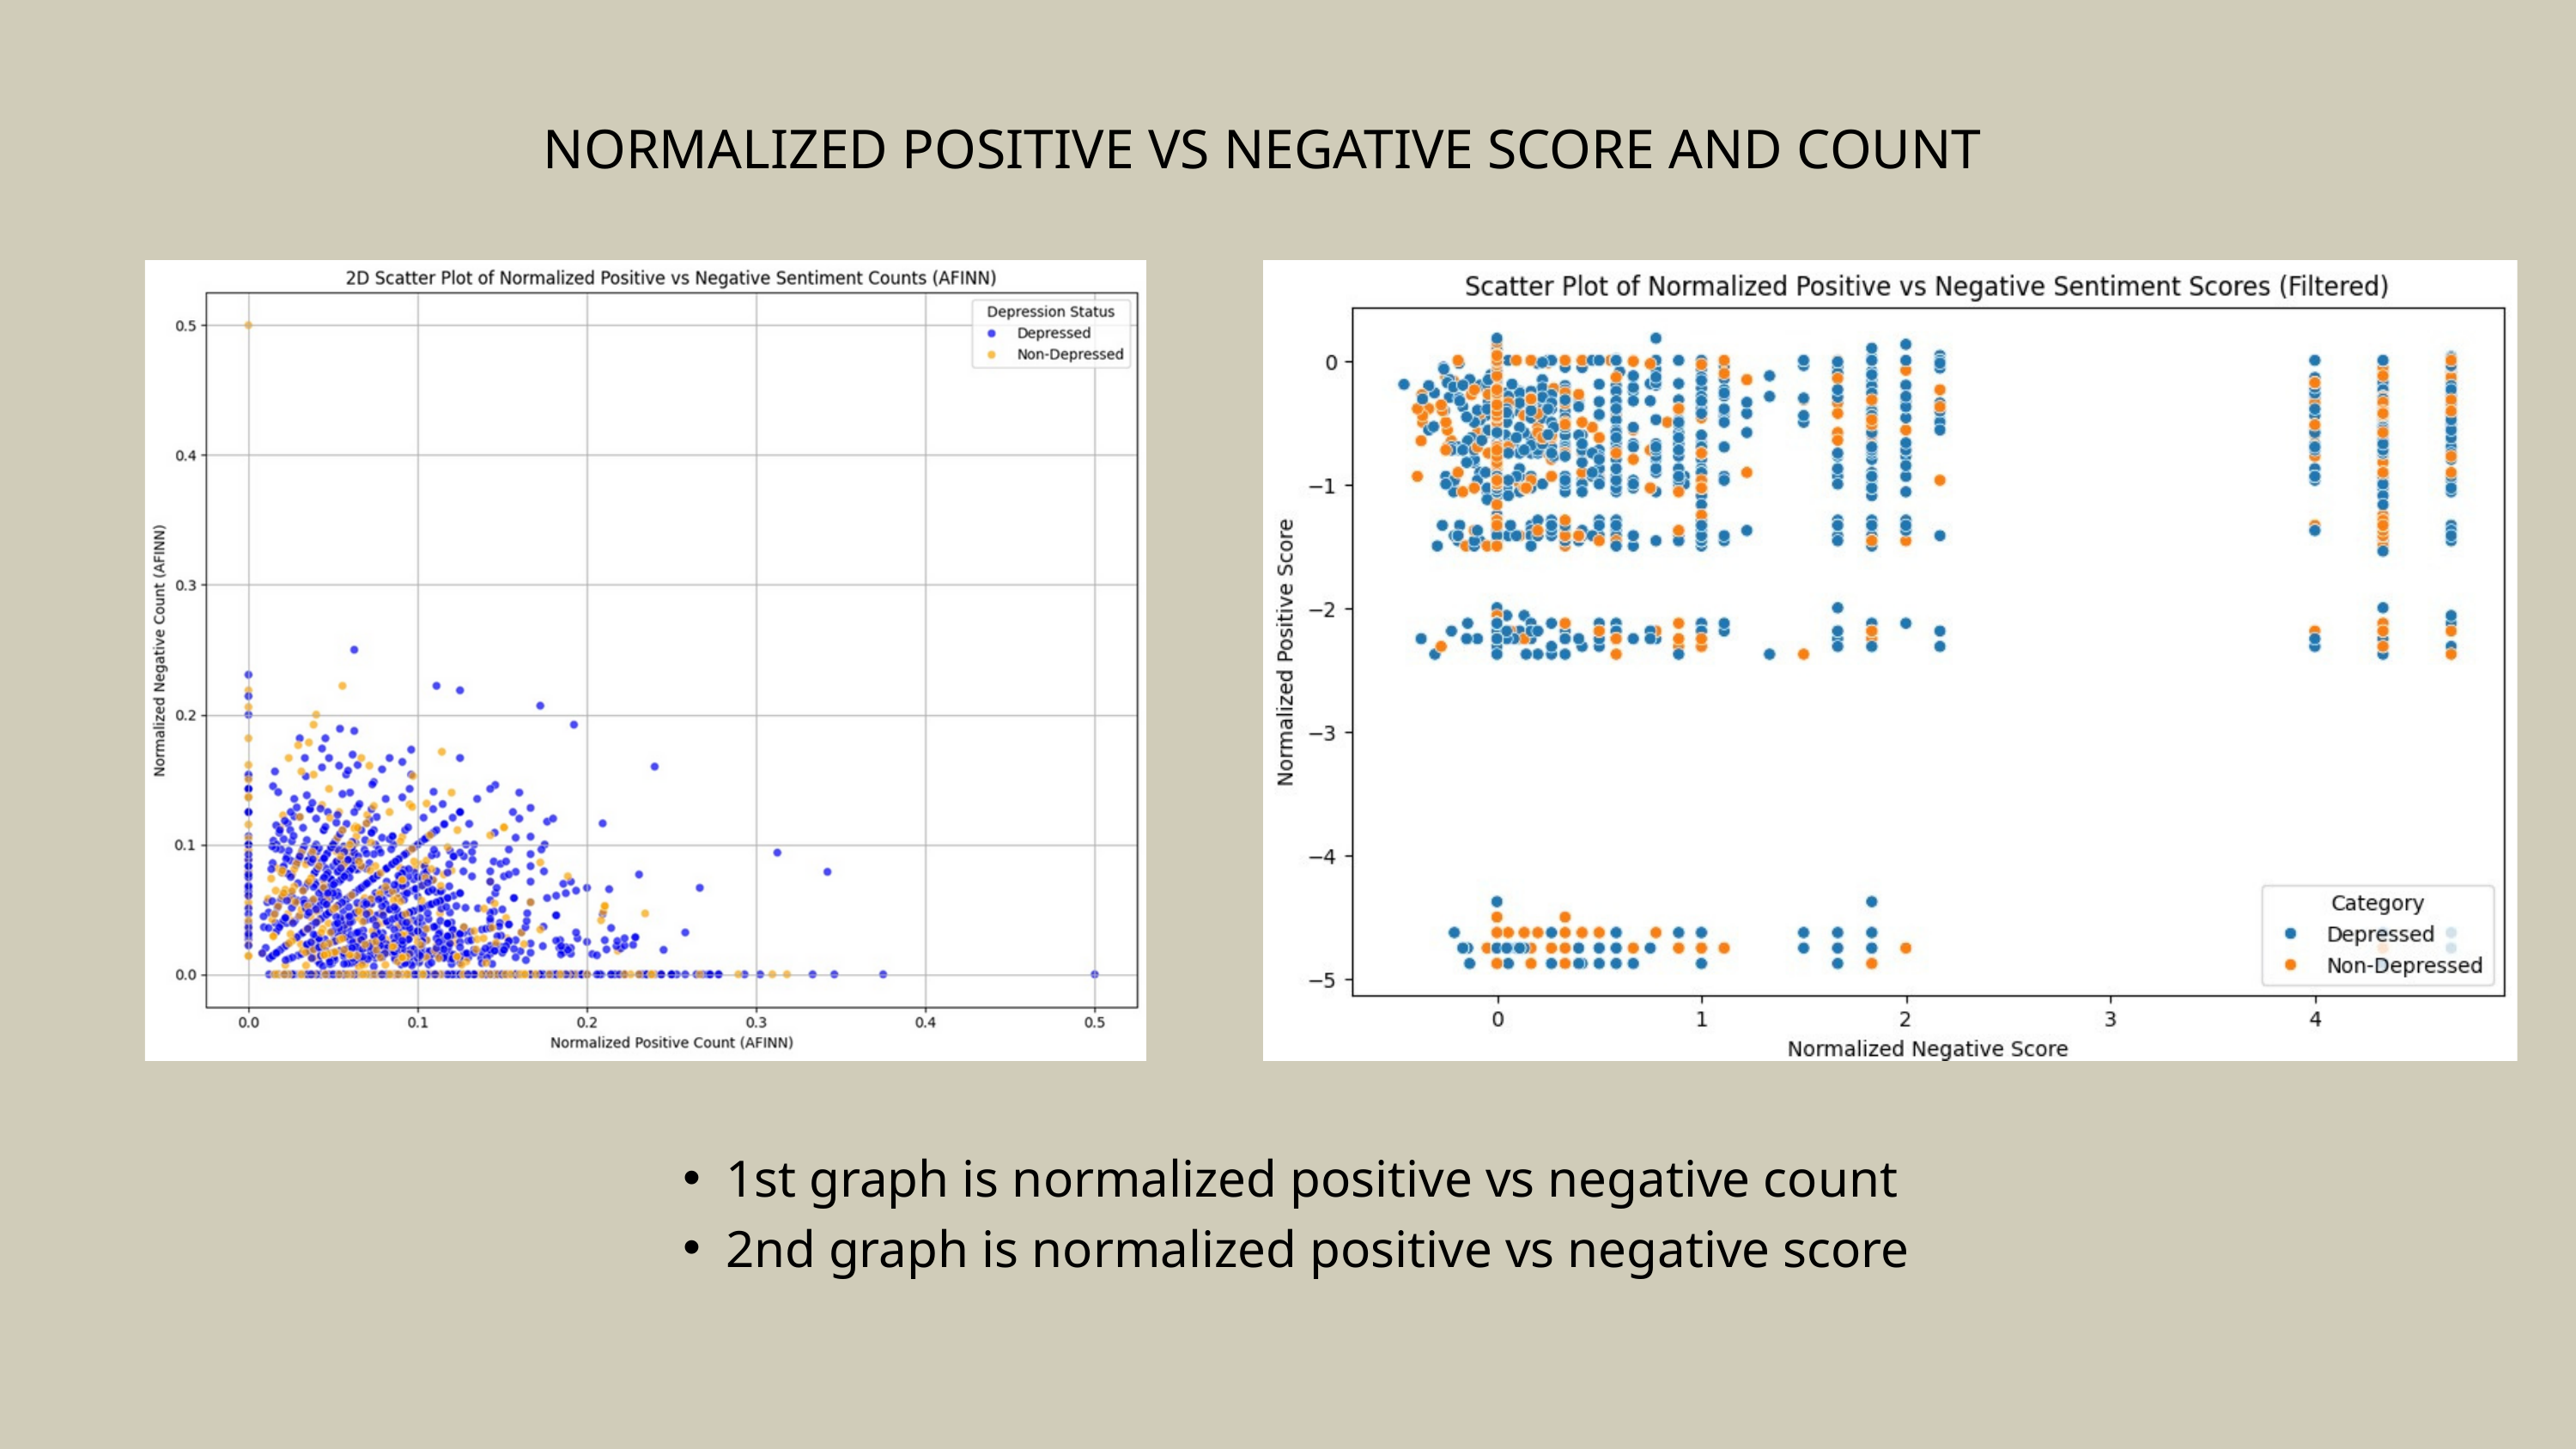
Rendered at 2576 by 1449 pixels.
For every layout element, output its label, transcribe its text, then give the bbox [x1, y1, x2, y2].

text_box [144, 260, 1146, 1061]
text_box [1263, 260, 2518, 1061]
text_box NORMALIZED POSITIVE VS NEGATIVE SCORE AND COUNT [412, 104, 2114, 180]
text_box 1st graph is normalized positive vs negative count 2nd graph is normalized positive vs negative score [640, 1137, 1936, 1277]
